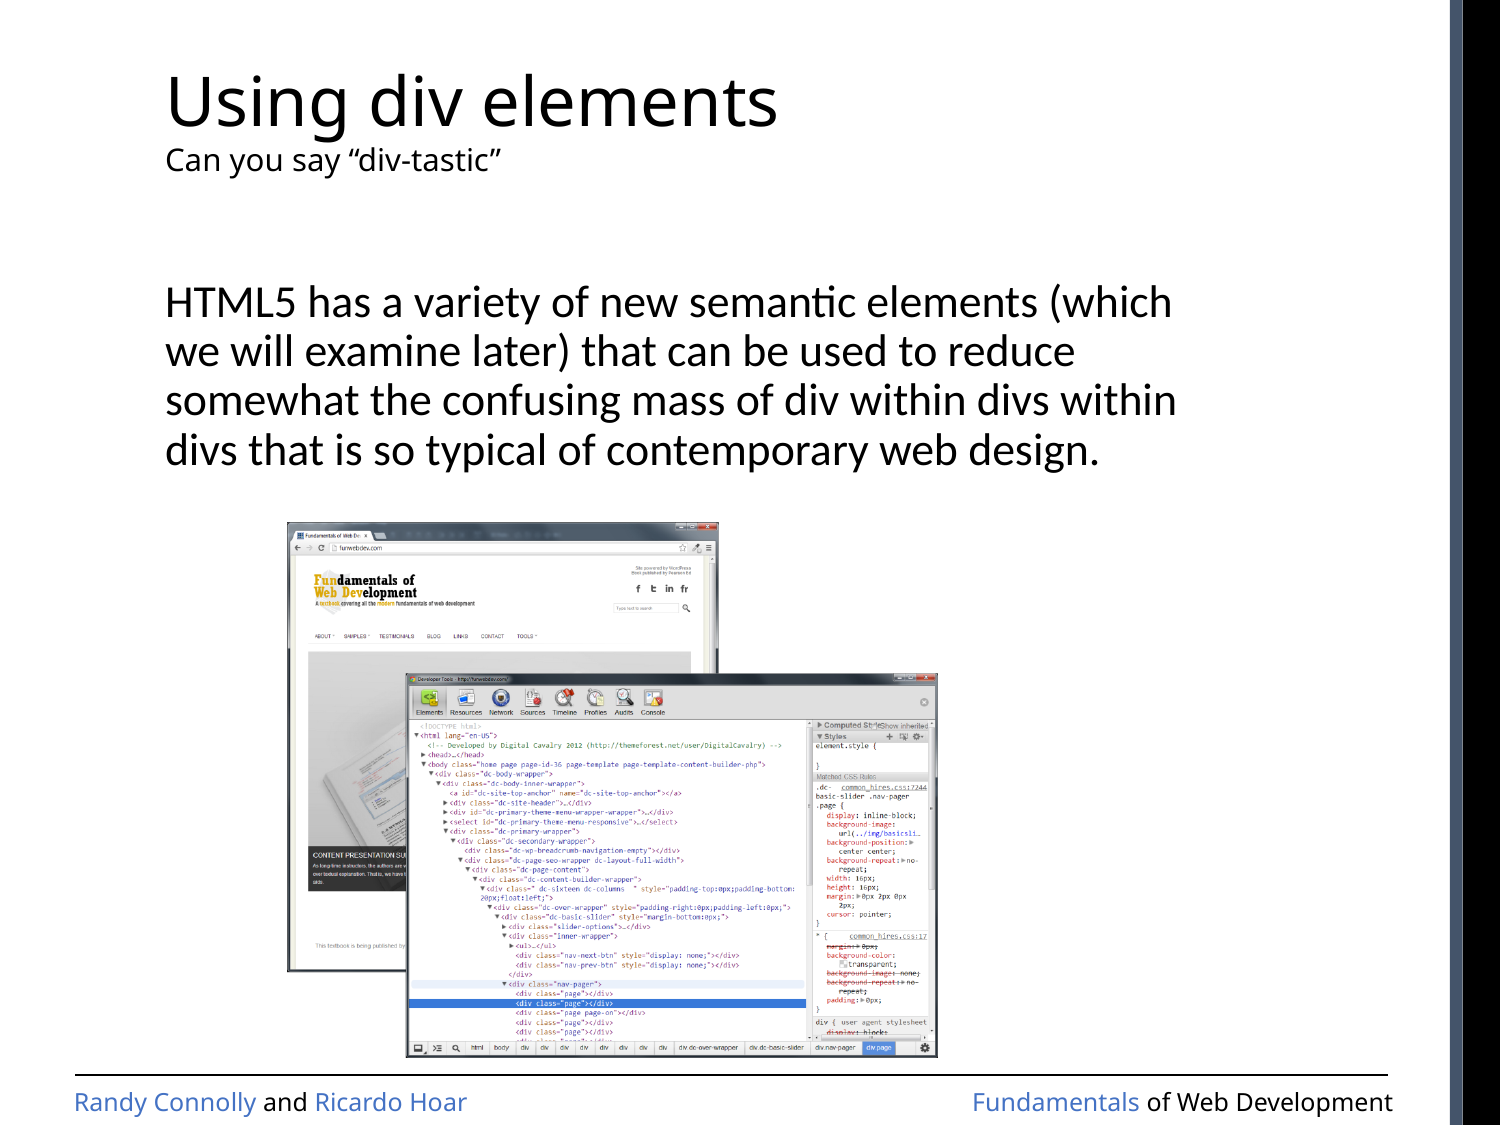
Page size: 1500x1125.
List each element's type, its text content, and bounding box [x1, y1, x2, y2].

list HTML5 has a variety of new semantic elements (which we will examine later) that can be used to reduce somewhat the confusing mass of div within divs within divs that is so typical of contemporary web design. [150, 270, 1200, 1013]
picture [287, 522, 938, 1058]
list Can you say “div-tastic” [150, 137, 1200, 188]
title Using div elements [150, 20, 1425, 188]
